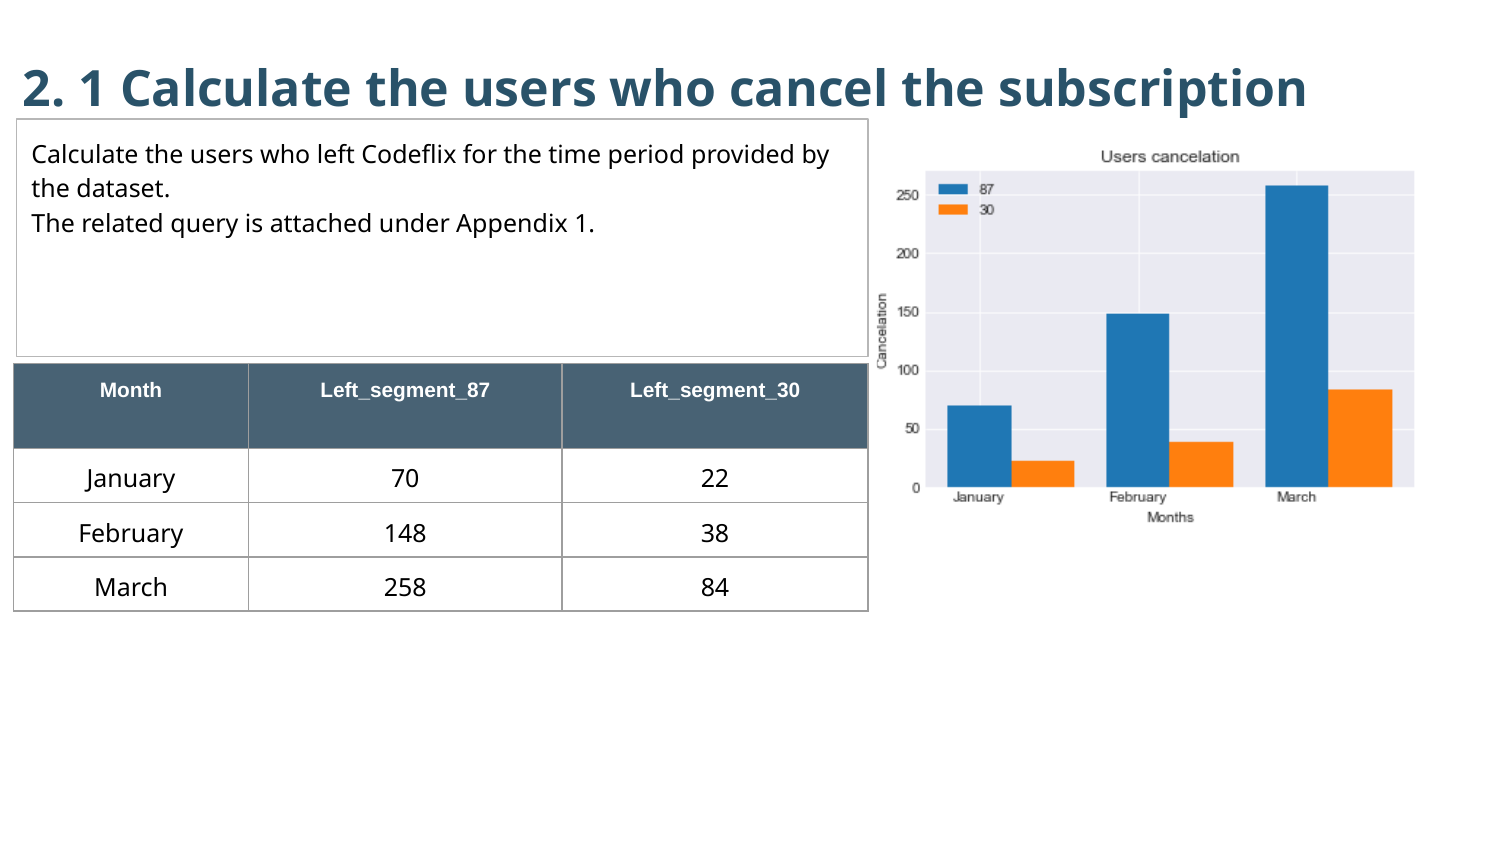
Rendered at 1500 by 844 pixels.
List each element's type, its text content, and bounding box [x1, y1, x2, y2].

table_cell 70 [249, 449, 561, 502]
text_box 2. 1 Calculate the users who cancel the subscription [7, 29, 1406, 132]
table_cell January [14, 449, 248, 502]
table_cell 84 [563, 558, 867, 610]
table_cell February [14, 503, 248, 556]
table_cell 22 [563, 449, 867, 502]
table_cell March [14, 558, 248, 610]
table_cell 38 [563, 503, 867, 556]
picture [876, 125, 1424, 529]
table_cell 148 [249, 503, 561, 556]
table_header Month [14, 364, 248, 448]
text_box Calculate the users who left Codeflix for the time period provided by the dataset. The related query is attached under Appendix 1. [16, 119, 868, 357]
table_header Left_segment_30 [563, 364, 867, 448]
table_cell 258 [249, 558, 561, 610]
table_header Left_segment_87 [249, 364, 561, 448]
